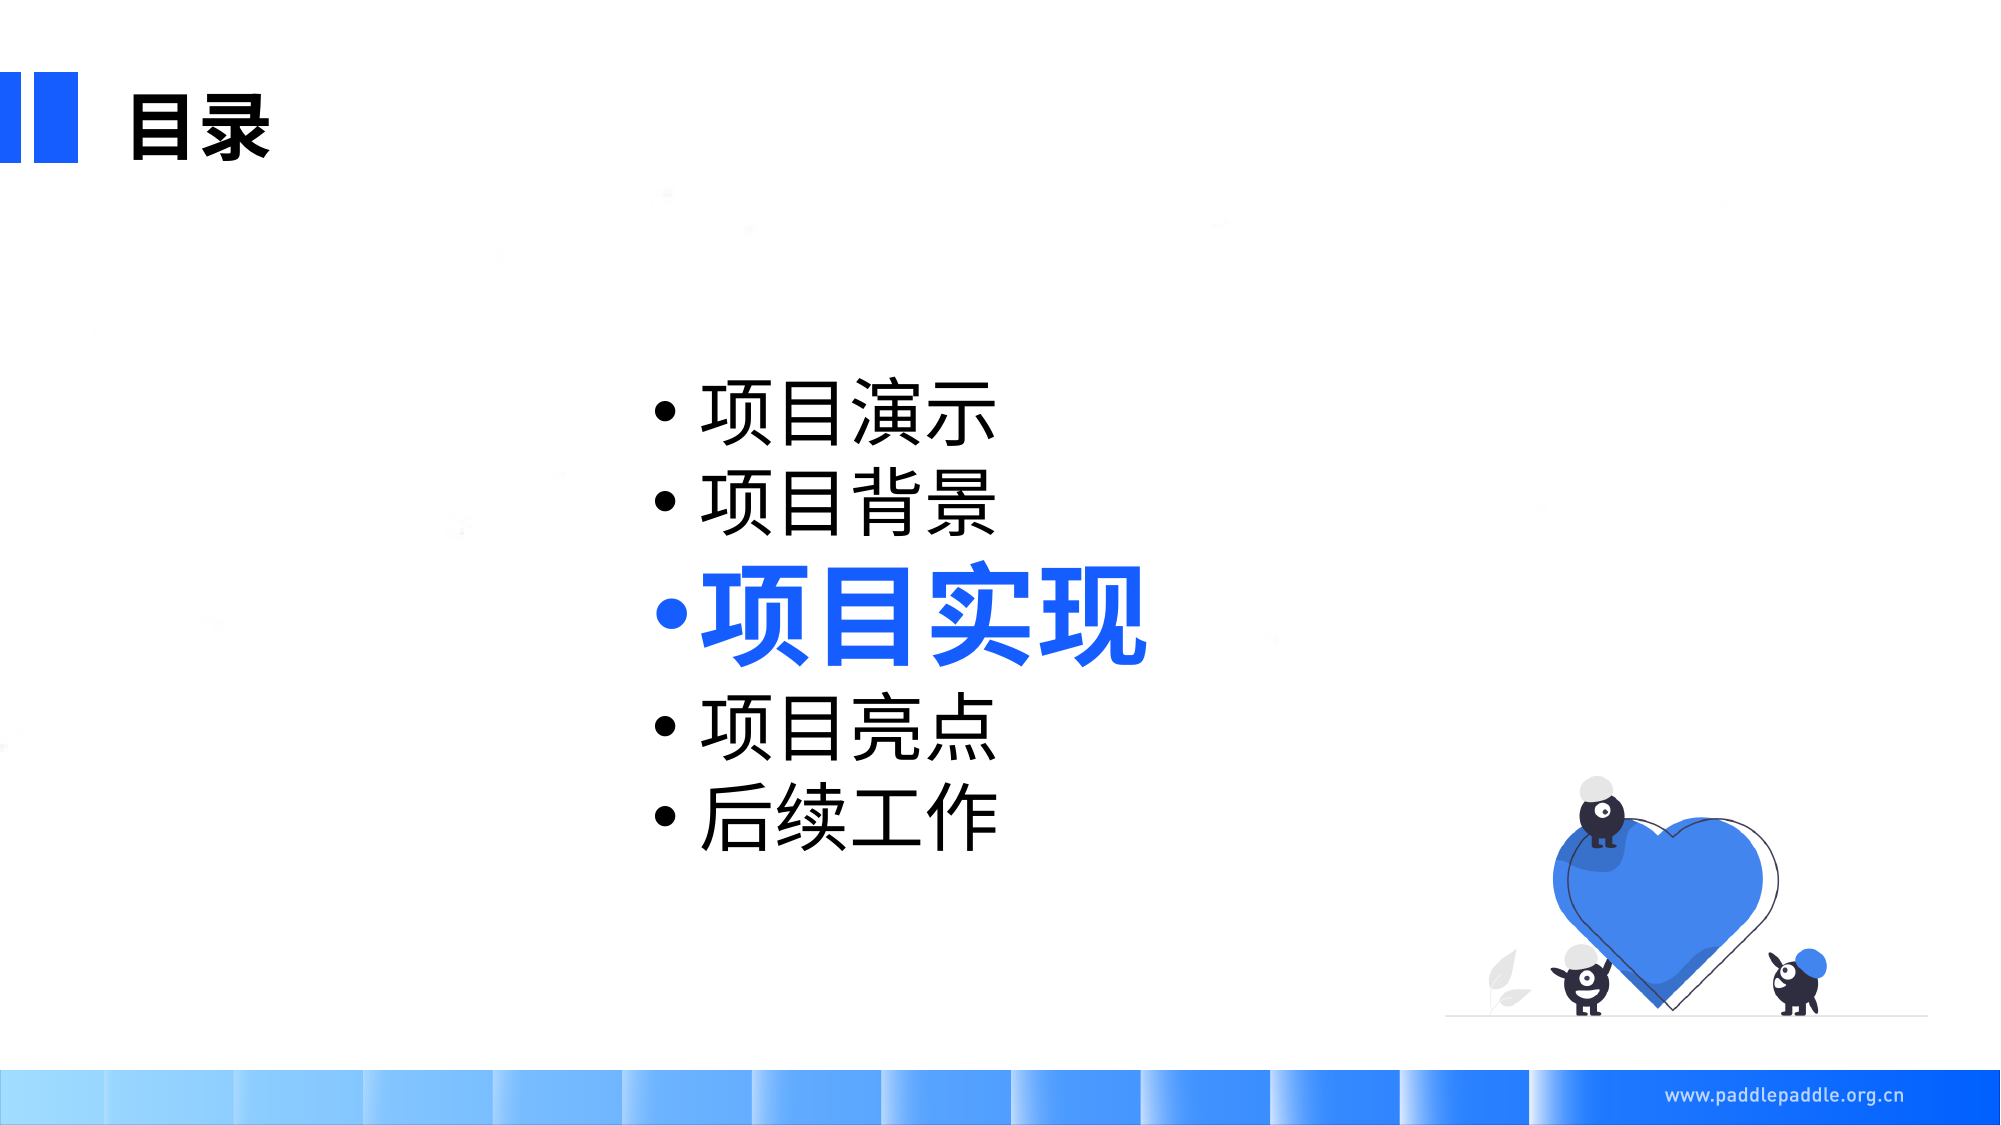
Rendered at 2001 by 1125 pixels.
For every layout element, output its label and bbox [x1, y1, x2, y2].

picture [0, 0, 2000, 1125]
text_box [1, 72, 78, 163]
